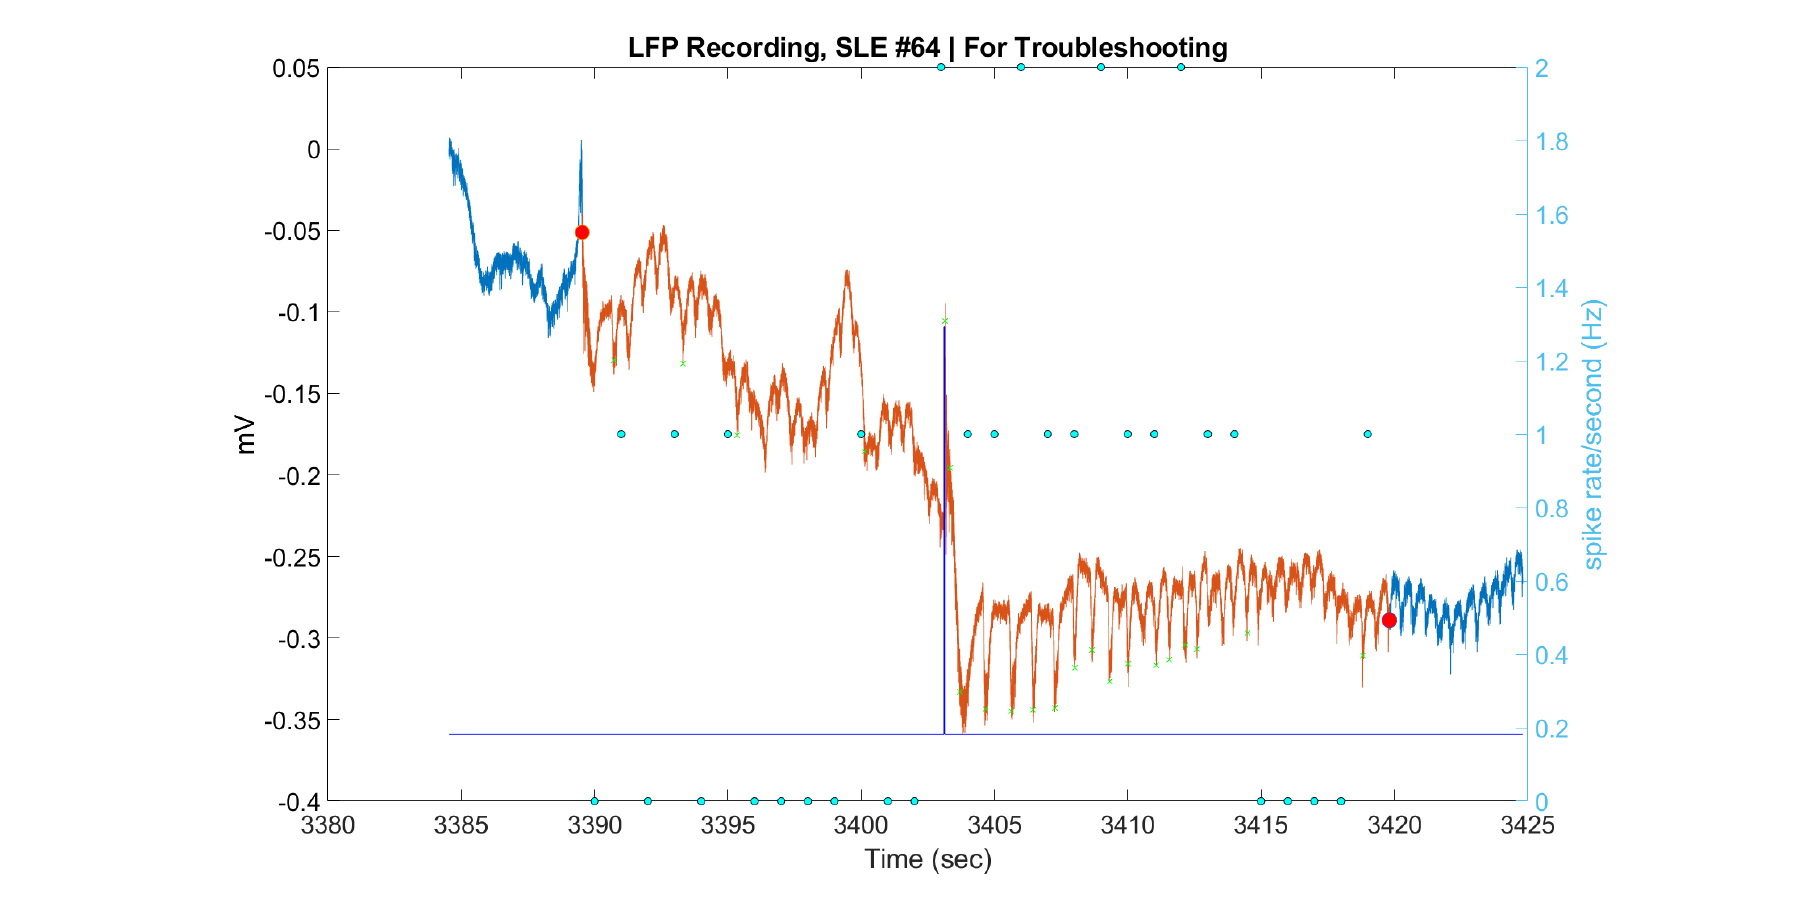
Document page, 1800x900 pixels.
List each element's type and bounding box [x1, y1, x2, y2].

picture [126, 0, 1674, 900]
